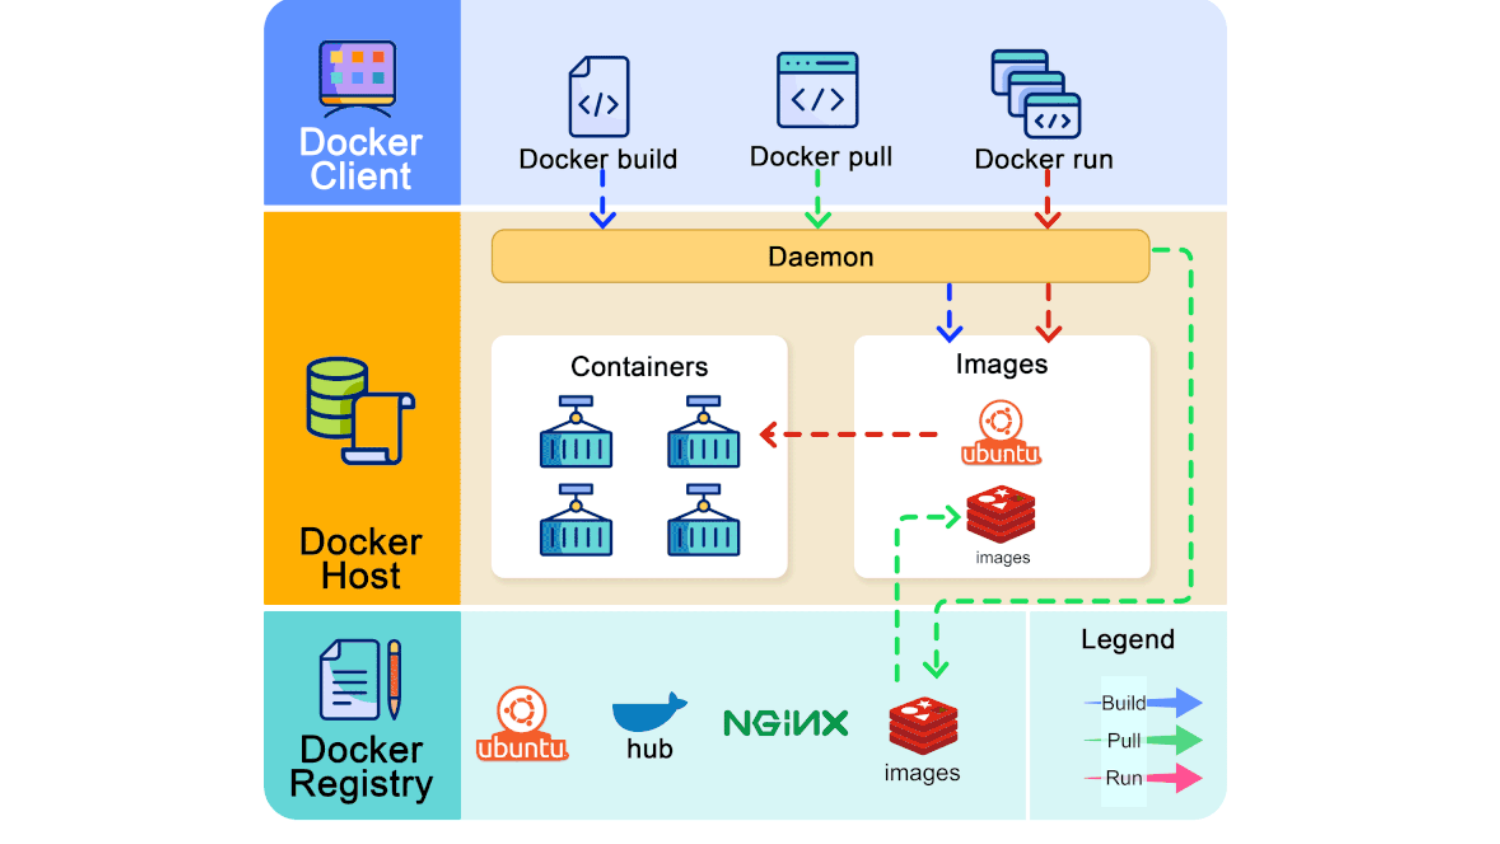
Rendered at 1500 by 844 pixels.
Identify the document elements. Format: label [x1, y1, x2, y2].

picture [241, 0, 1259, 844]
